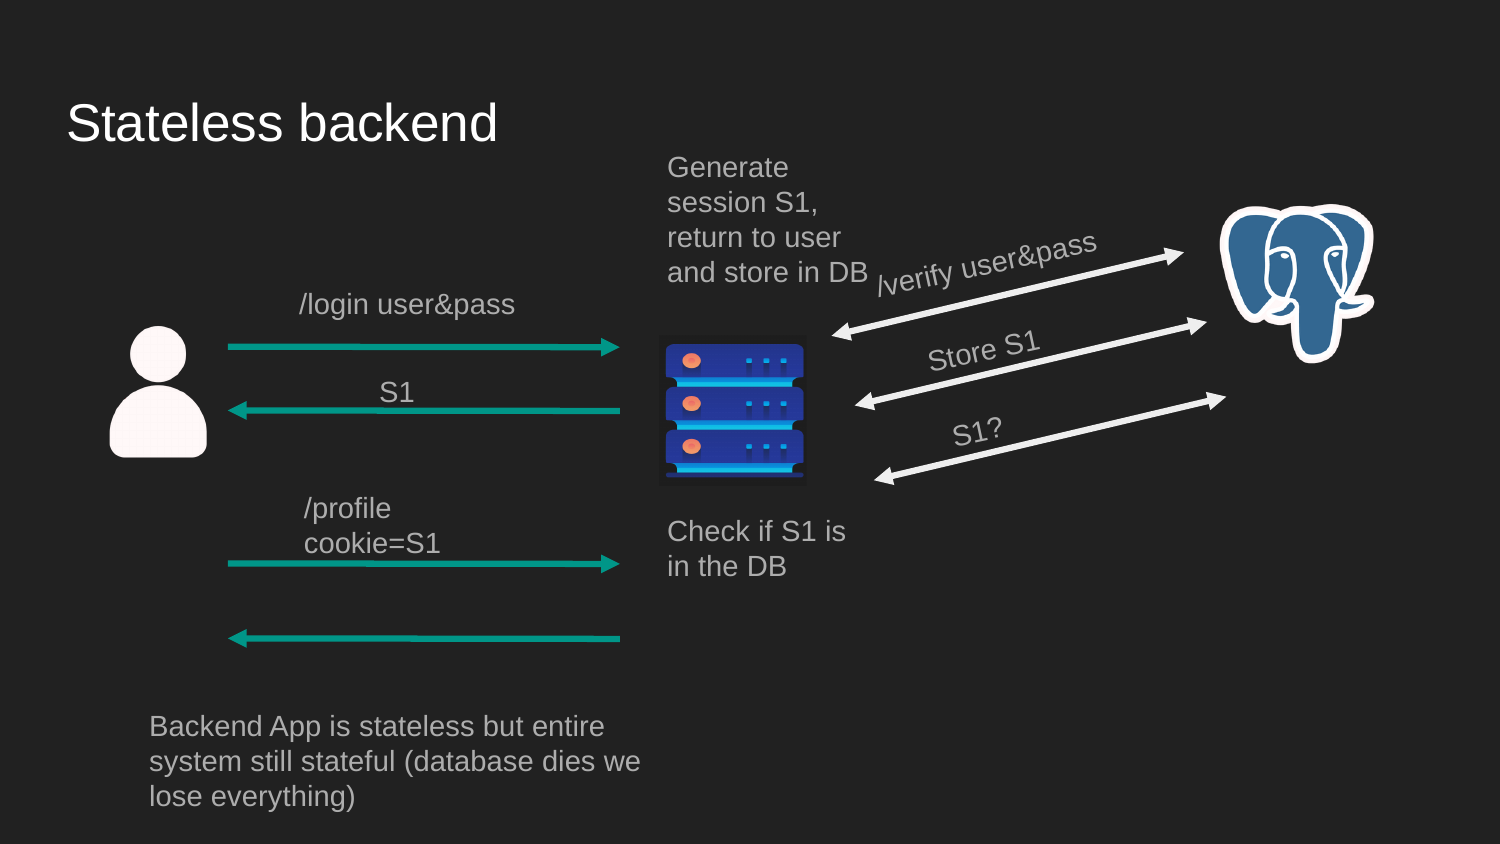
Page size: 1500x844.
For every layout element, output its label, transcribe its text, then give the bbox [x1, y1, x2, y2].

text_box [831, 252, 1185, 337]
text_box /verify user&pass [890, 200, 1130, 250]
picture [87, 321, 229, 462]
title Stateless backend [51, 72, 1449, 167]
text_box S1 [364, 358, 635, 423]
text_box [873, 396, 1227, 481]
picture [658, 335, 807, 486]
text_box Generate session S1, return to user and store in DB [651, 133, 890, 304]
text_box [854, 321, 1208, 406]
text_box /login user&pass [284, 270, 555, 336]
text_box Check if S1 is in the DB [652, 497, 891, 598]
text_box (g^x % n)^y = g^xy % n (g^y % n)^x = g^xy % n [288, 565, 559, 569]
text_box Backend App is stateless but entire system still stateful (database dies we lose everything) [134, 692, 671, 828]
text_box /profile cookie=S1 [288, 474, 559, 561]
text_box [364, 412, 618, 416]
picture [1208, 189, 1387, 369]
